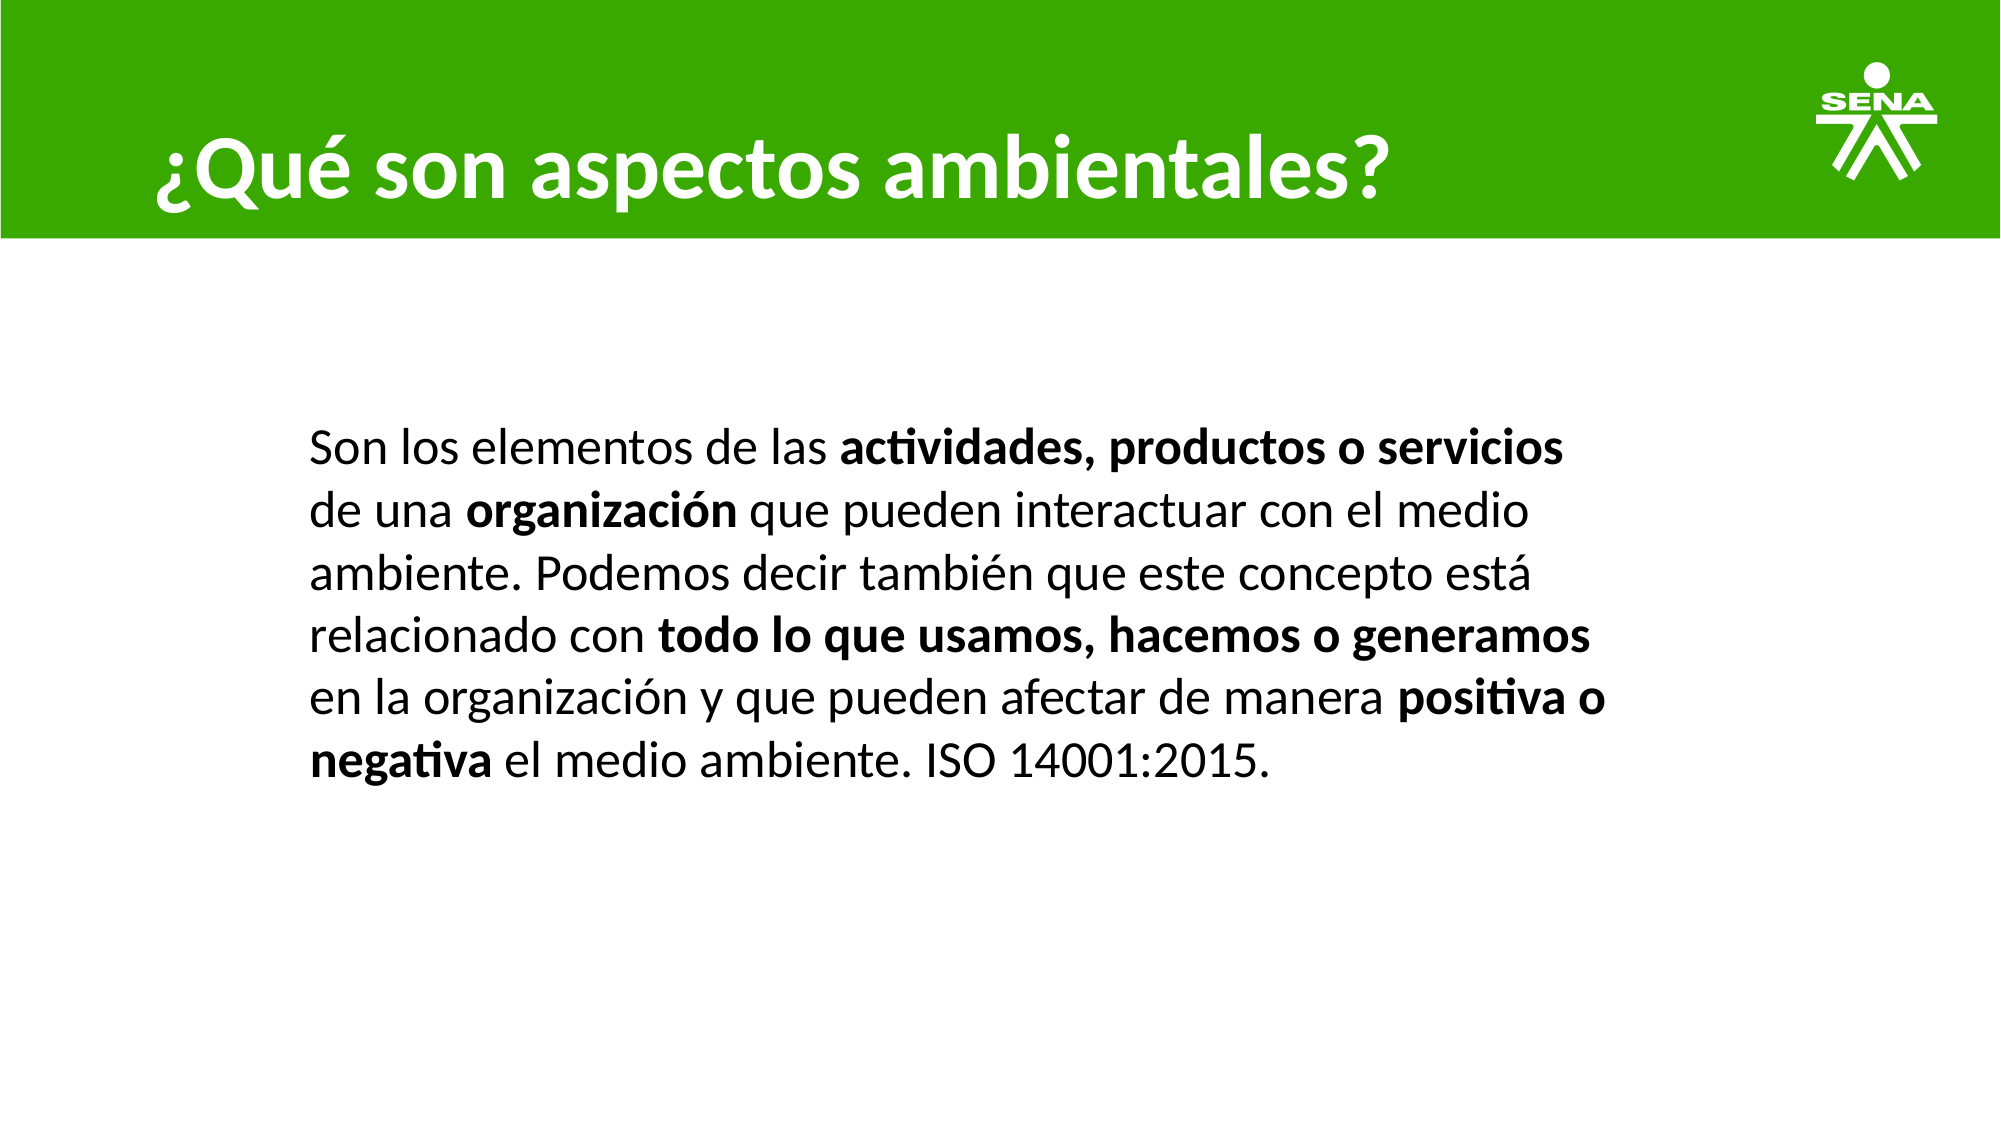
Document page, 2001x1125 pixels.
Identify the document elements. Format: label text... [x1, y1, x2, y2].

picture [0, 0, 2001, 1125]
text_box Son los elementos de las actividades, productos o servicios de una organización que pueden interactuar con el medio ambiente. Podemos decir también que este concepto está relacionado con todo lo que usamos, hacemos o generamos en la organización y que pueden afectar de manera positiva o negativa el medio ambiente. ISO 14001:2015. [294, 342, 1643, 858]
title ¿Qué son aspectos ambientales? [137, 59, 1863, 278]
